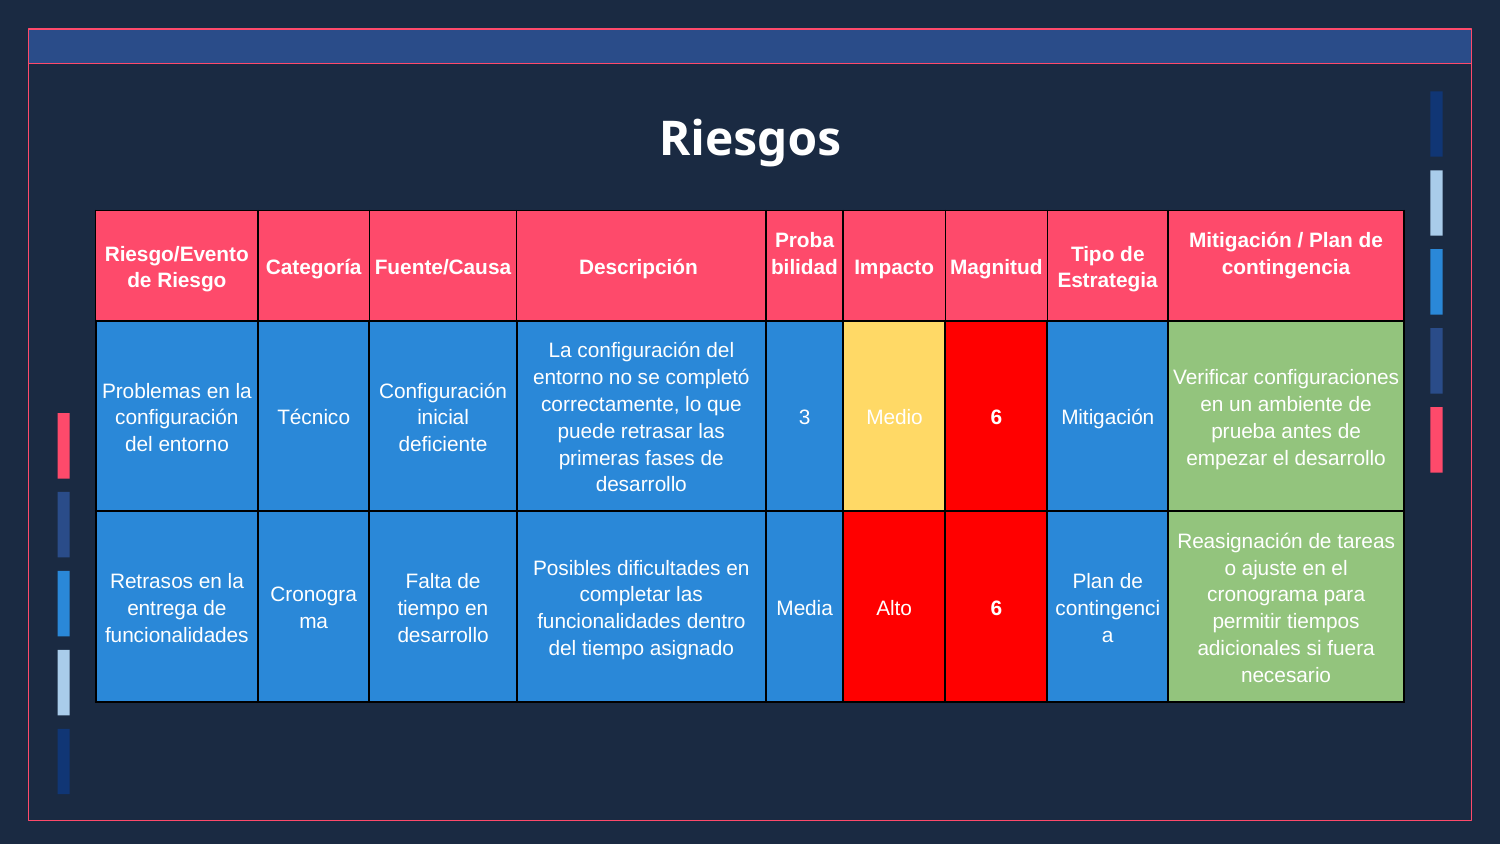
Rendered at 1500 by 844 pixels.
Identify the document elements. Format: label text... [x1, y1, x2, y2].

table_cell Mitigación [1048, 322, 1167, 510]
table_header Impacto [844, 211, 945, 320]
table_cell Media [767, 512, 842, 701]
table_cell 3 [767, 322, 842, 510]
table_header Magnitud [946, 211, 1047, 320]
table_cell Medio [844, 322, 944, 510]
table_cell Cronograma [259, 512, 368, 701]
table_header Riesgo/Evento de Riesgo [96, 211, 257, 320]
table_cell Problemas en la configuración del entorno [97, 322, 257, 510]
table_header Descripción [517, 211, 765, 320]
table_cell Plan de contingencia [1048, 512, 1167, 701]
table_cell Posibles dificultades en completar las funcionalidades dentro del tiempo asignado [518, 512, 765, 701]
table_cell Falta de tiempo en desarrollo [370, 512, 516, 701]
table_cell Configuración inicial deficiente [370, 322, 516, 510]
table_cell 6 [946, 512, 1046, 701]
table_header Tipo de Estrategia [1048, 211, 1167, 320]
table_cell Verificar configuraciones en un ambiente de prueba antes de empezar el desarrollo [1169, 322, 1403, 510]
title Riesgos [344, 61, 1156, 210]
table_header Probabilidad [767, 211, 842, 320]
table_header Mitigación / Plan de contingencia [1169, 211, 1403, 320]
table_cell Reasignación de tareas o ajuste en el cronograma para permitir tiempos adicionales si fuera necesario [1169, 512, 1403, 701]
table_cell La configuración del entorno no se completó correctamente, lo que puede retrasar las primeras fases de desarrollo [518, 322, 765, 510]
table_cell 6 [946, 322, 1046, 510]
table_cell Técnico [259, 322, 368, 510]
table_header Fuente/Causa [370, 211, 516, 320]
table_header Categoría [259, 211, 369, 320]
table_cell Alto [844, 512, 944, 701]
table_cell Retrasos en la entrega de funcionalidades [97, 512, 257, 701]
